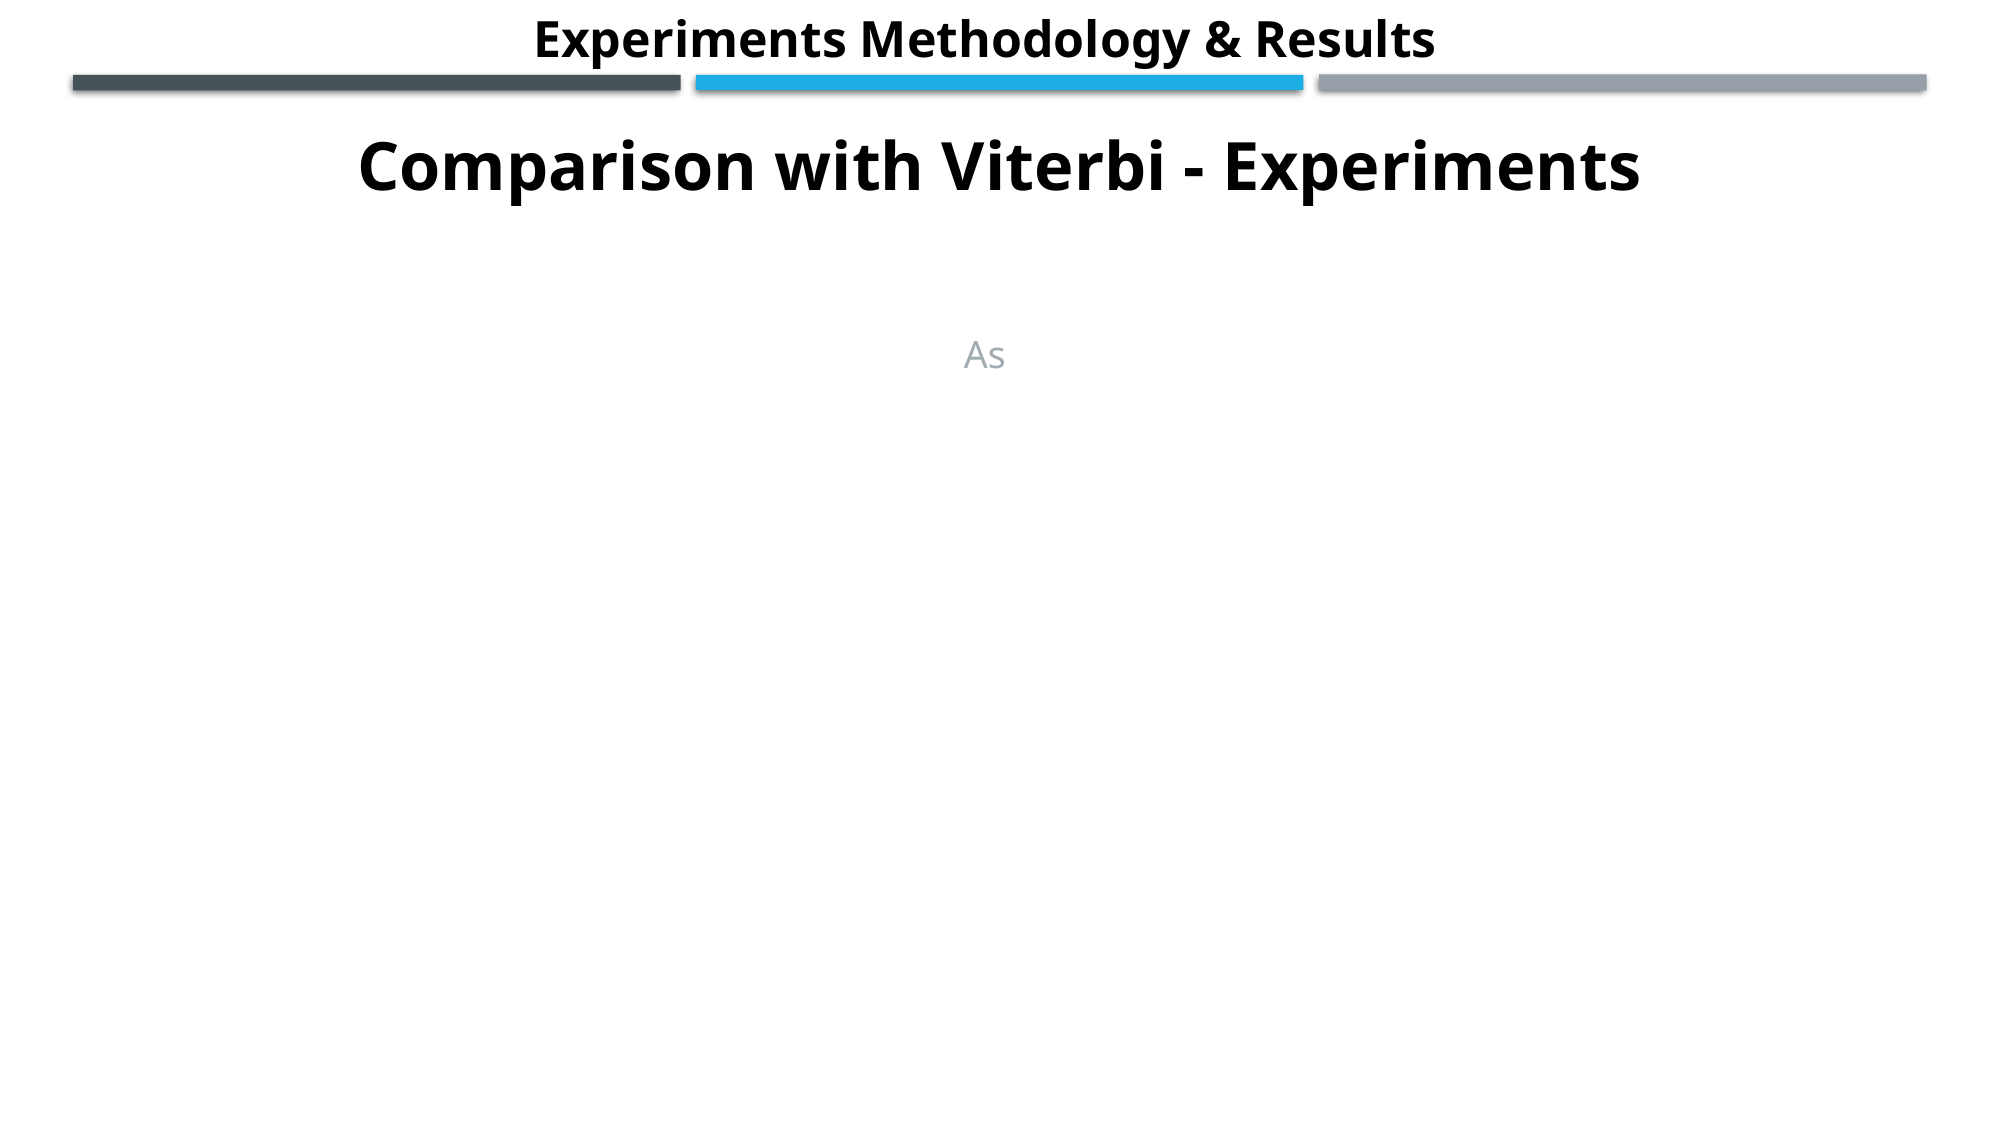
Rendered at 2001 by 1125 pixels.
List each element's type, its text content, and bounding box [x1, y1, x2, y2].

text_box As [80, 323, 1890, 986]
text_box Comparison with Viterbi - Experiments [95, 115, 1905, 199]
text_box Experiments Methodology & Results [80, 0, 1890, 83]
